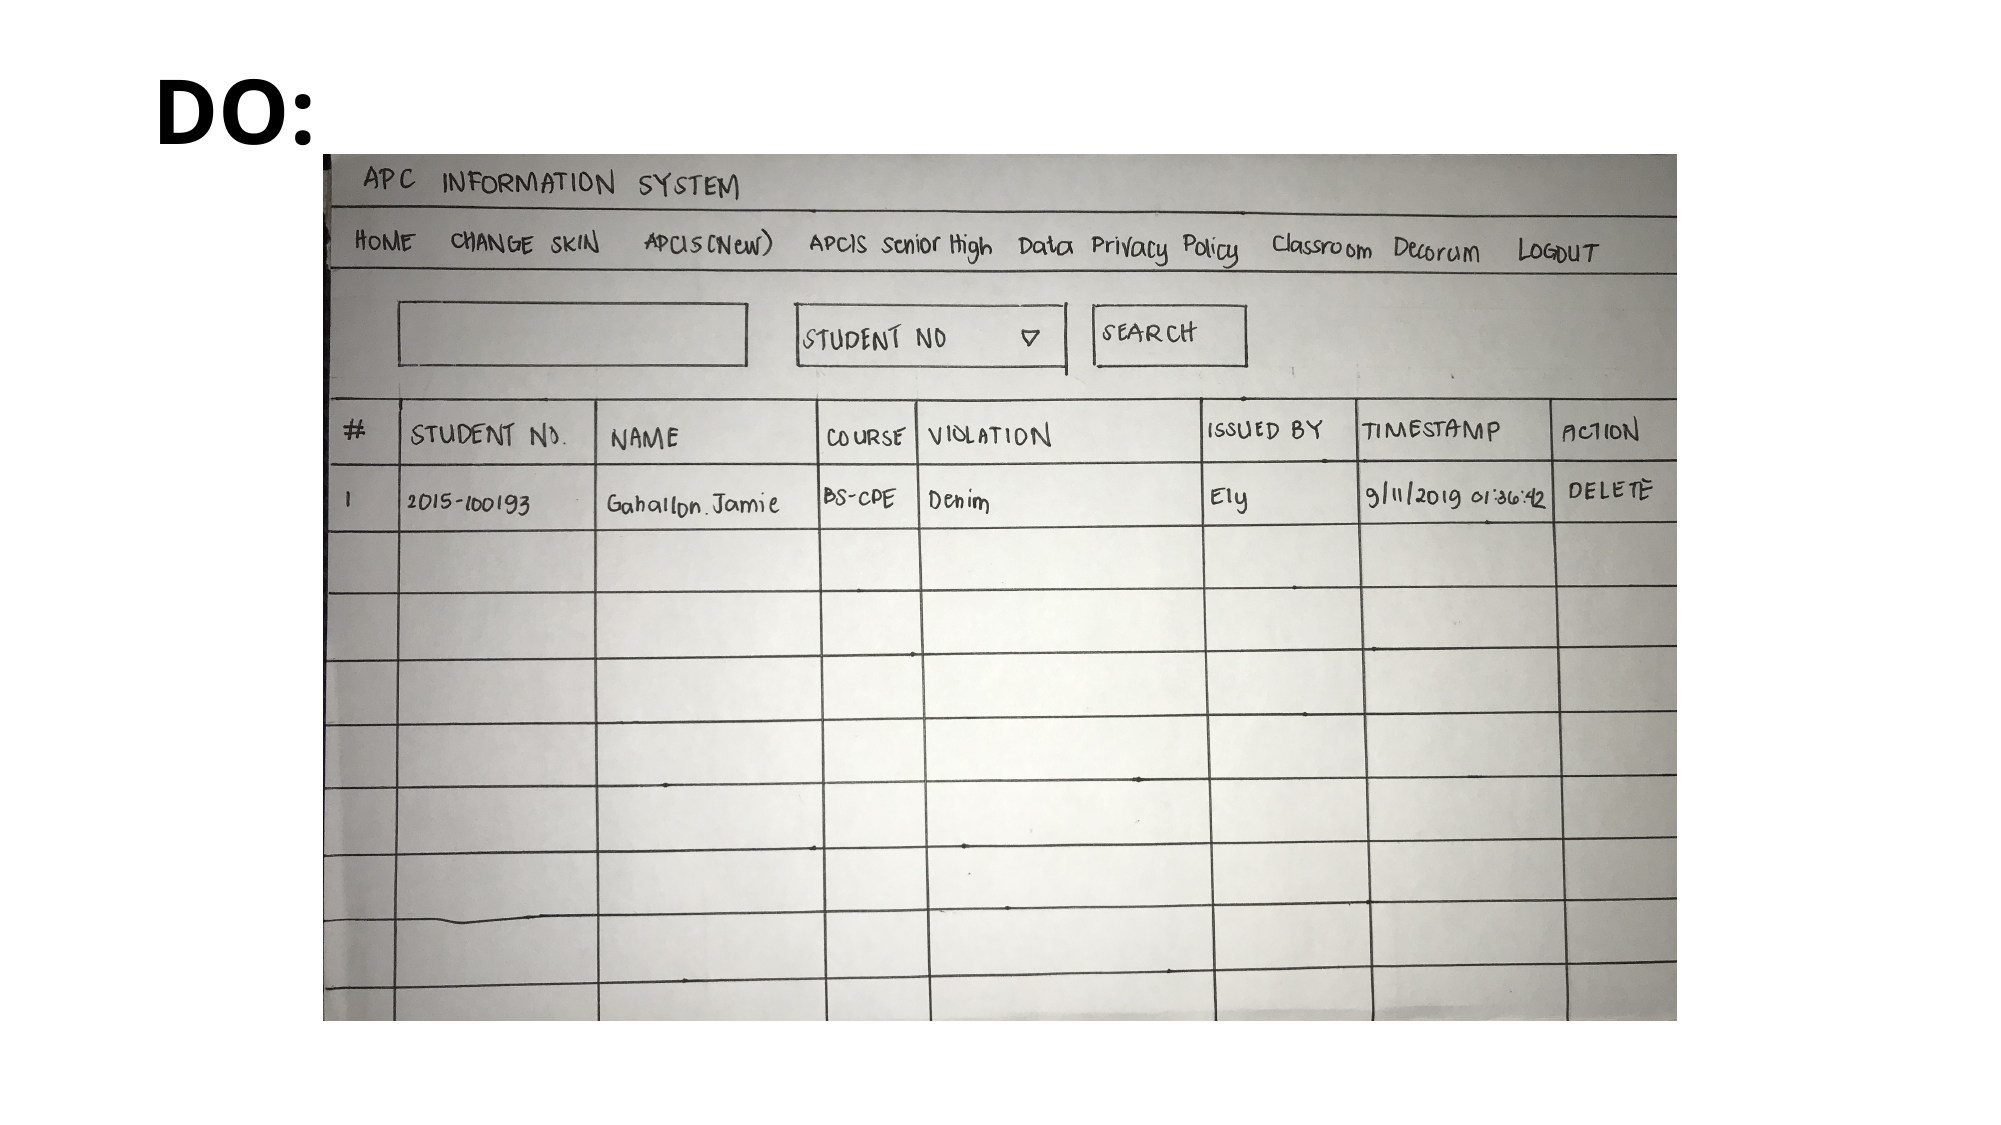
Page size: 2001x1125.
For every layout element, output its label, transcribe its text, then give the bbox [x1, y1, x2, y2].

title DO: [137, 59, 825, 172]
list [323, 154, 1677, 1021]
